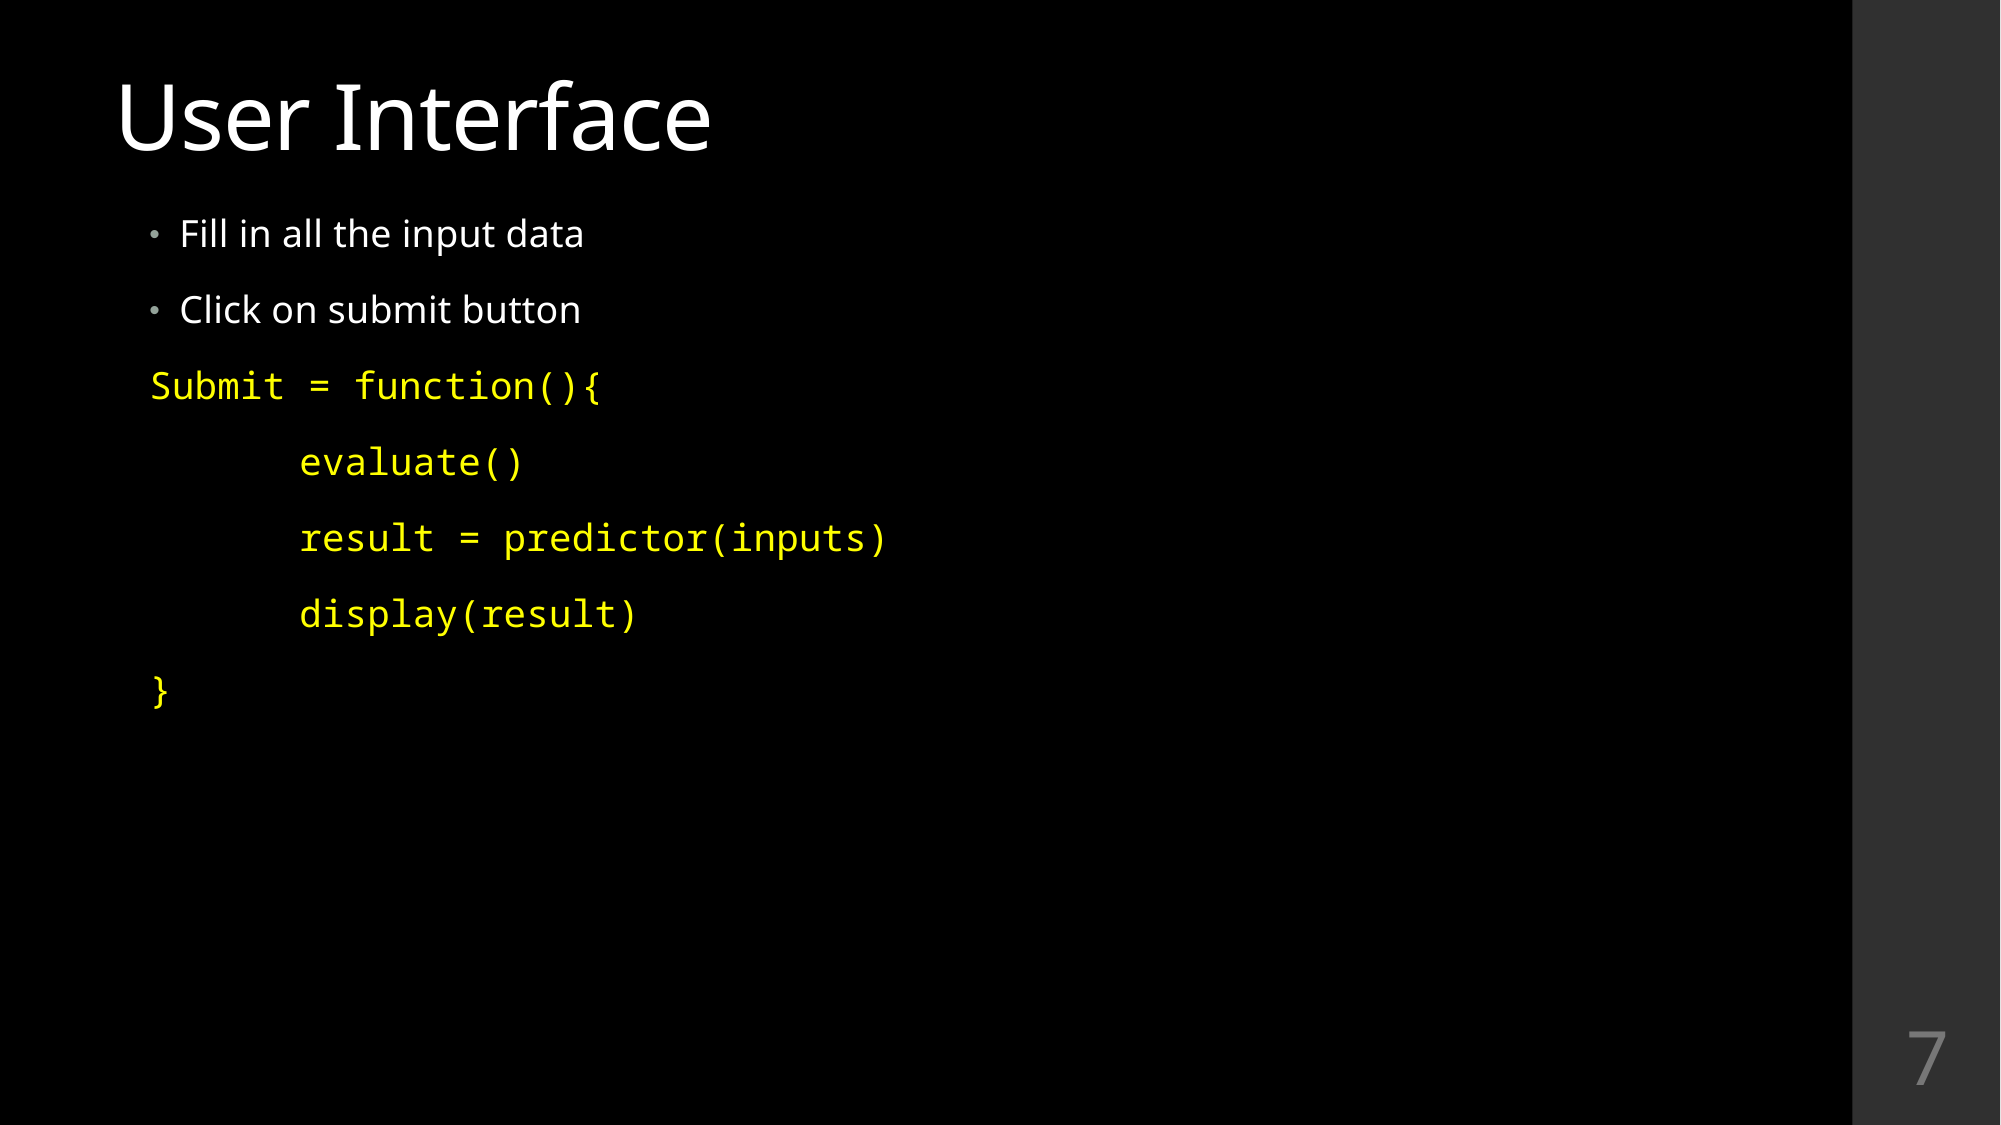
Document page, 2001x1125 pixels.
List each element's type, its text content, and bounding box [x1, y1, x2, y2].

slide_number 6 [1852, 1012, 2000, 1110]
title User Interface [99, 16, 1675, 179]
list Fill in all the input data Click on submit button Submit = function(){ evaluate() result = predictor(inputs) display(result) } [134, 206, 1757, 1016]
